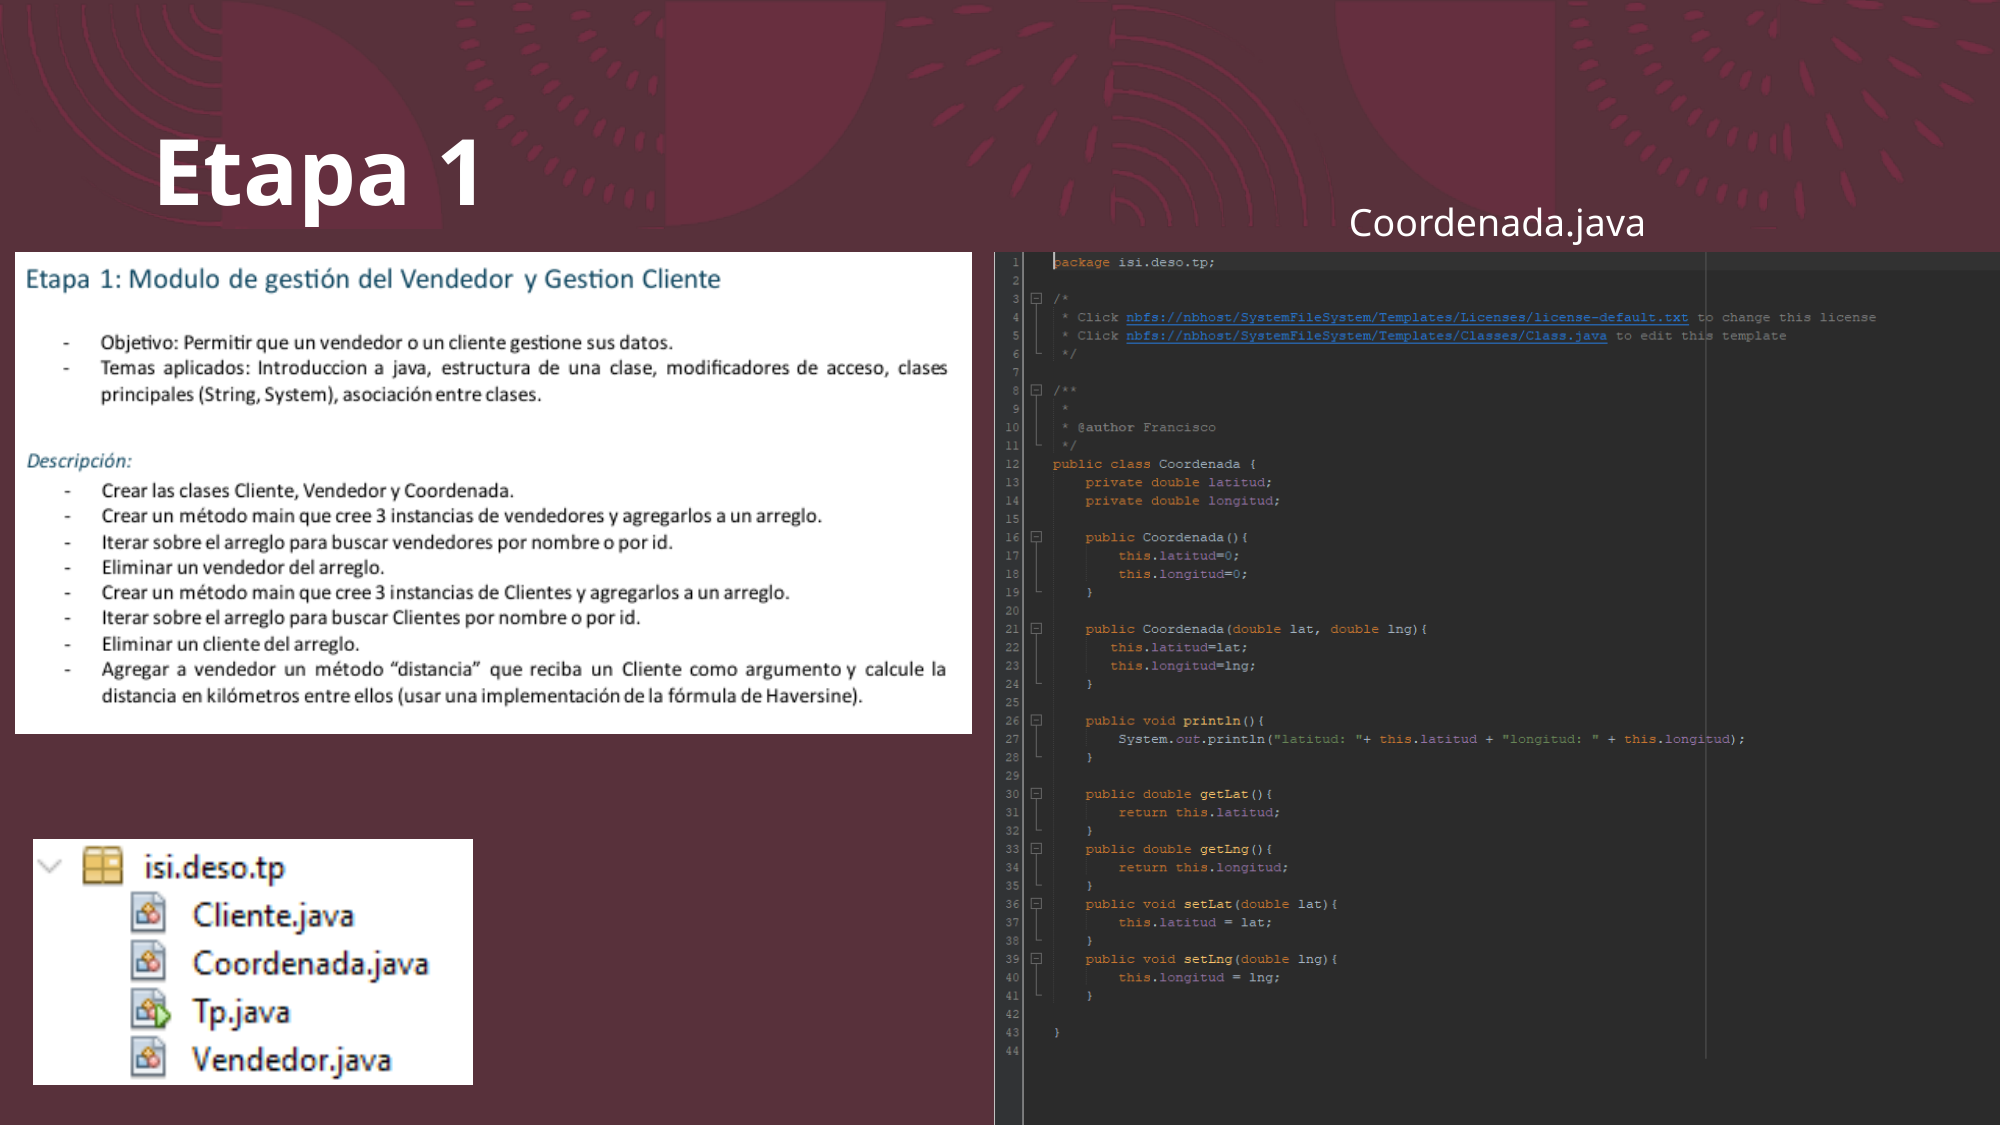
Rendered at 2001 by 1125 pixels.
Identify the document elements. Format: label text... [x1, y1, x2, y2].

picture [994, 252, 2000, 1125]
text_box Coordenada.java [994, 191, 2000, 252]
picture [32, 839, 473, 1085]
title Etapa 1 [137, 60, 555, 252]
picture [15, 252, 972, 734]
